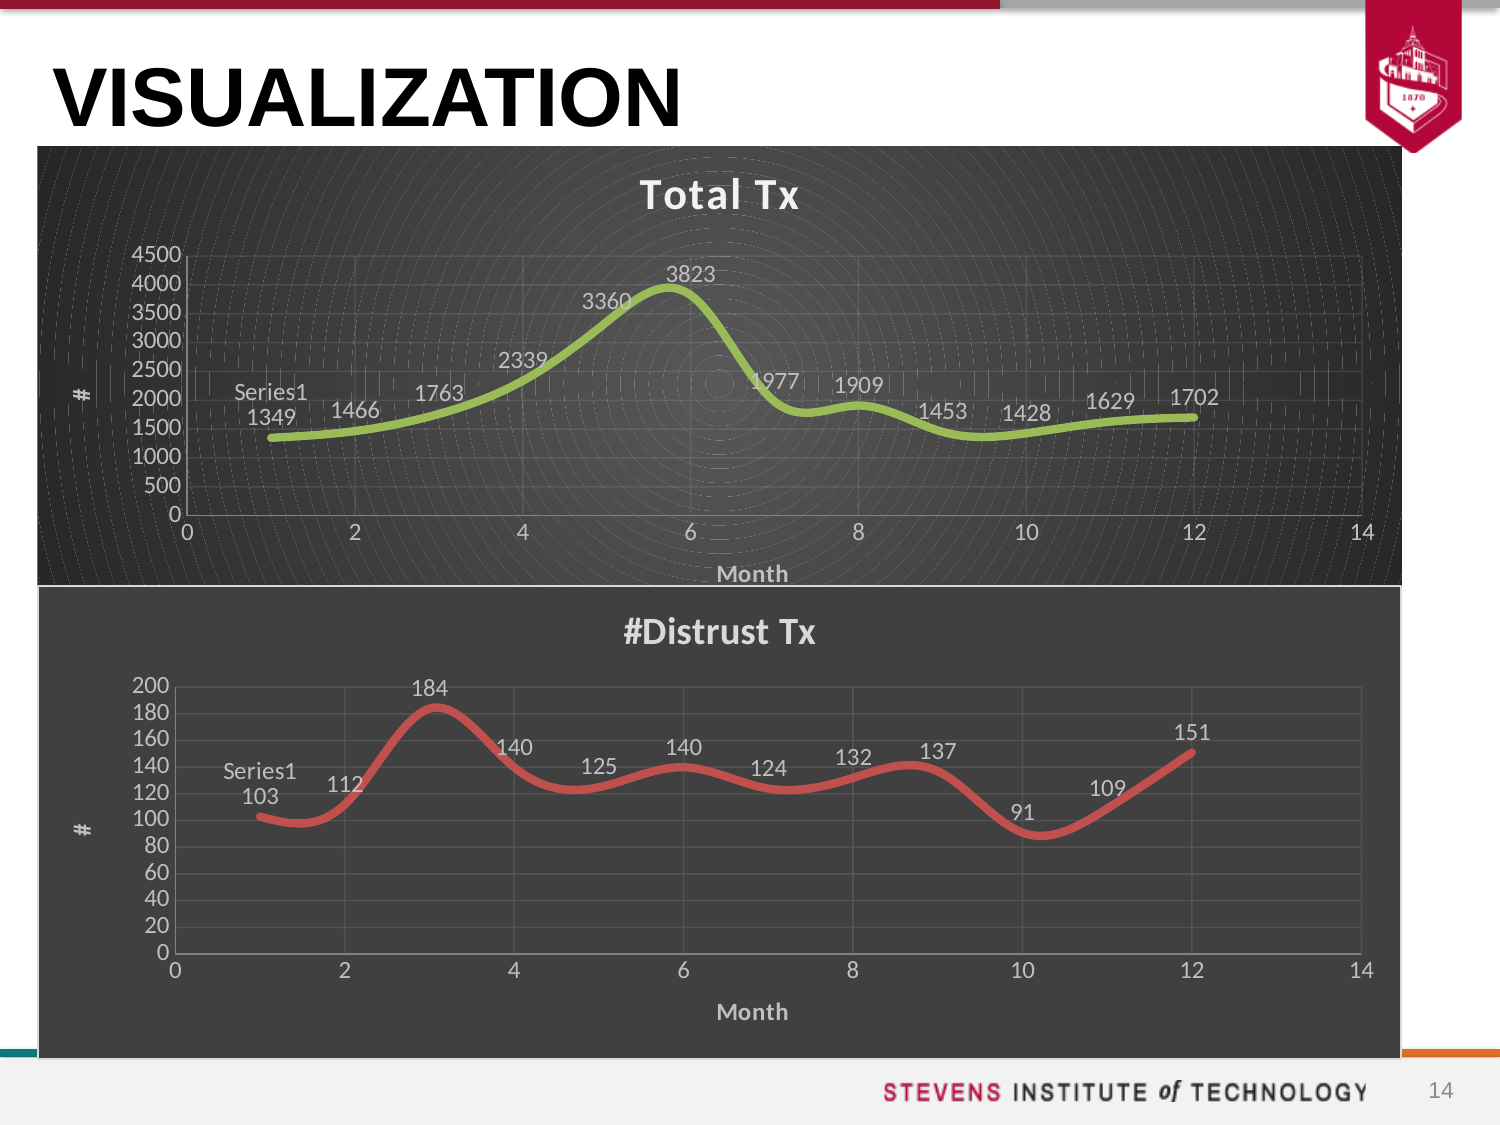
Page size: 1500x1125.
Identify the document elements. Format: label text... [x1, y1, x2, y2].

title VISUALIZATION [37, 35, 1236, 144]
slide_number 14 [1401, 1059, 1481, 1120]
chart [36, 146, 1403, 1061]
